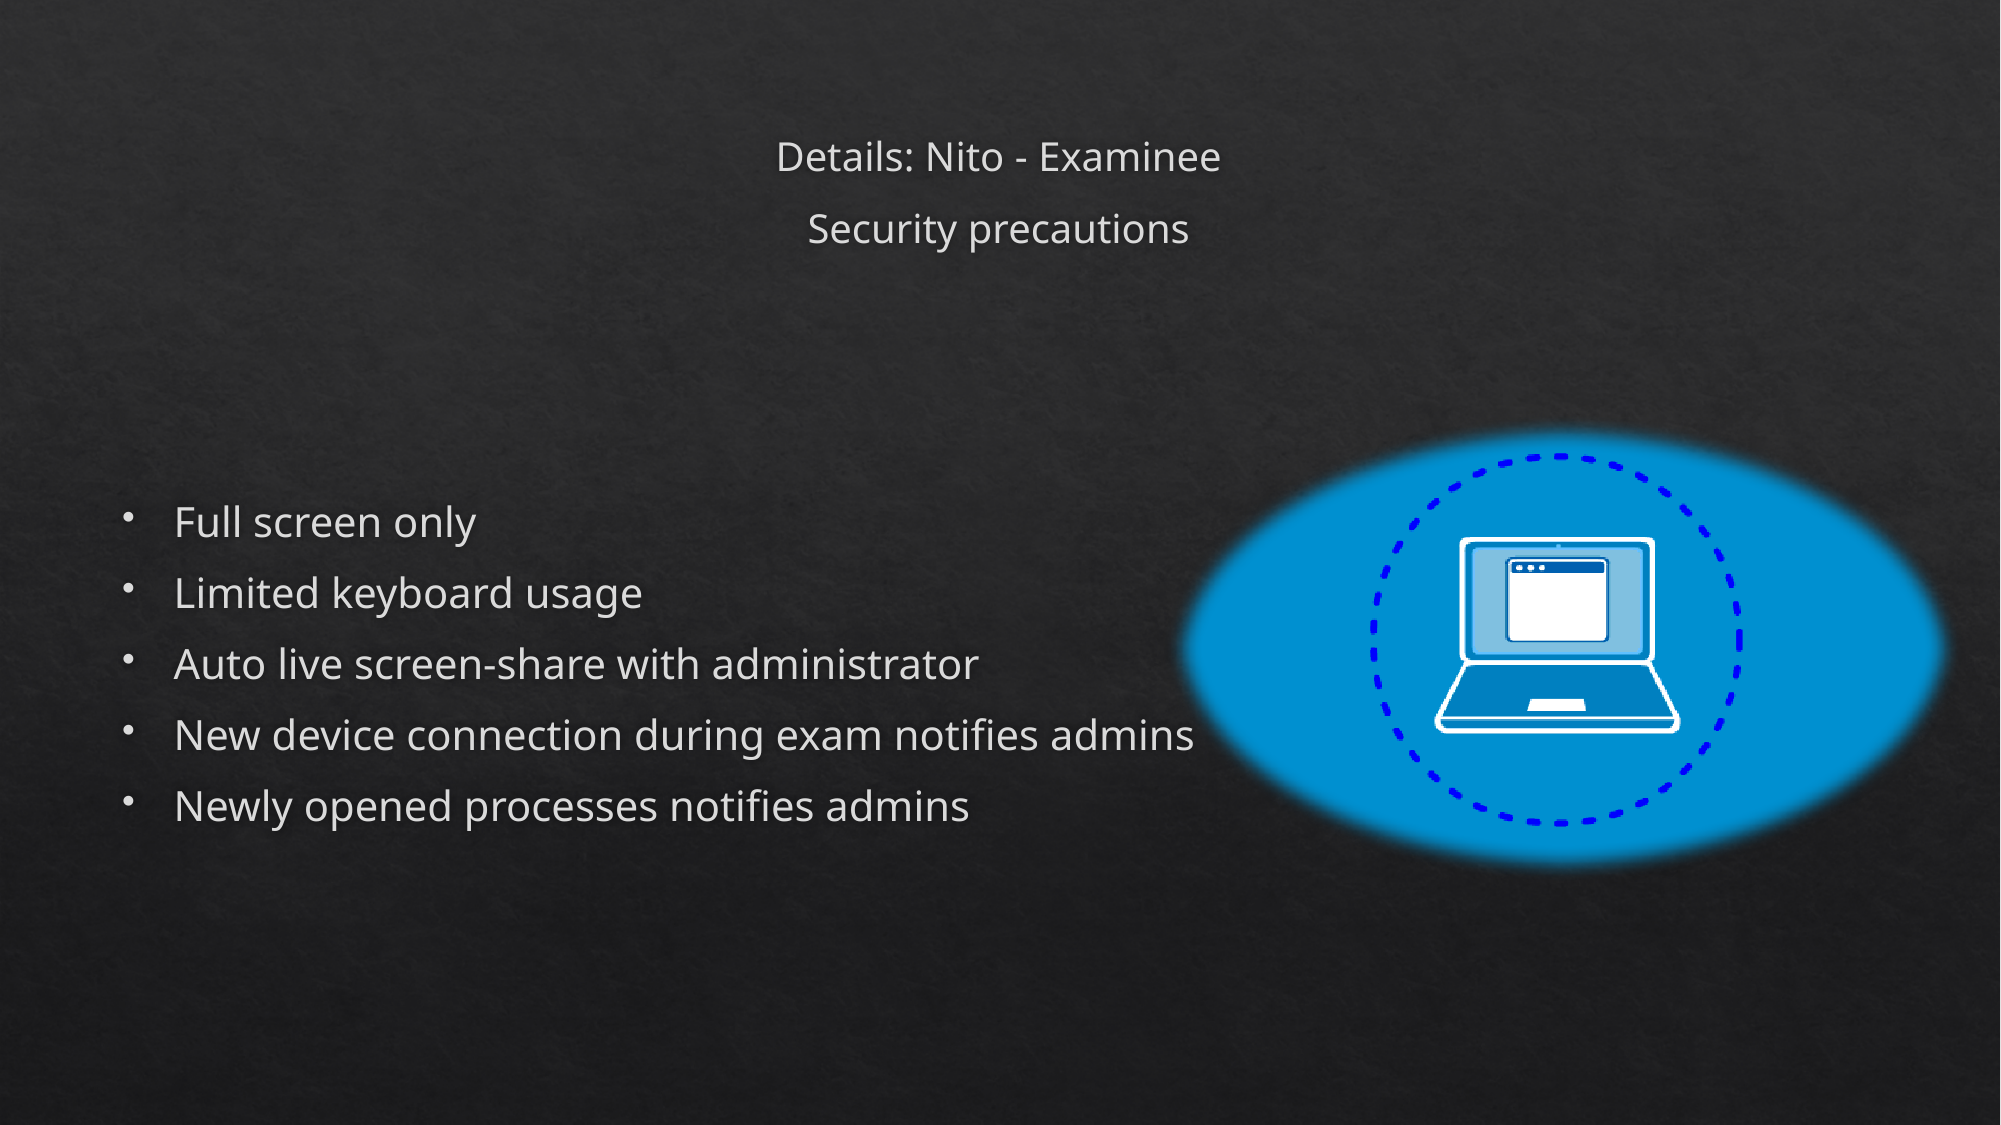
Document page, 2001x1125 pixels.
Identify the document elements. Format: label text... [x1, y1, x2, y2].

list Full screen only Limited keyboard usage Auto live screen-share with administrator New device connection during exam notifies admins Newly opened processes notifies admins [102, 488, 1156, 866]
picture [1164, 414, 1963, 881]
title Details: Nito - Examinee Security precautions [149, 99, 1849, 260]
